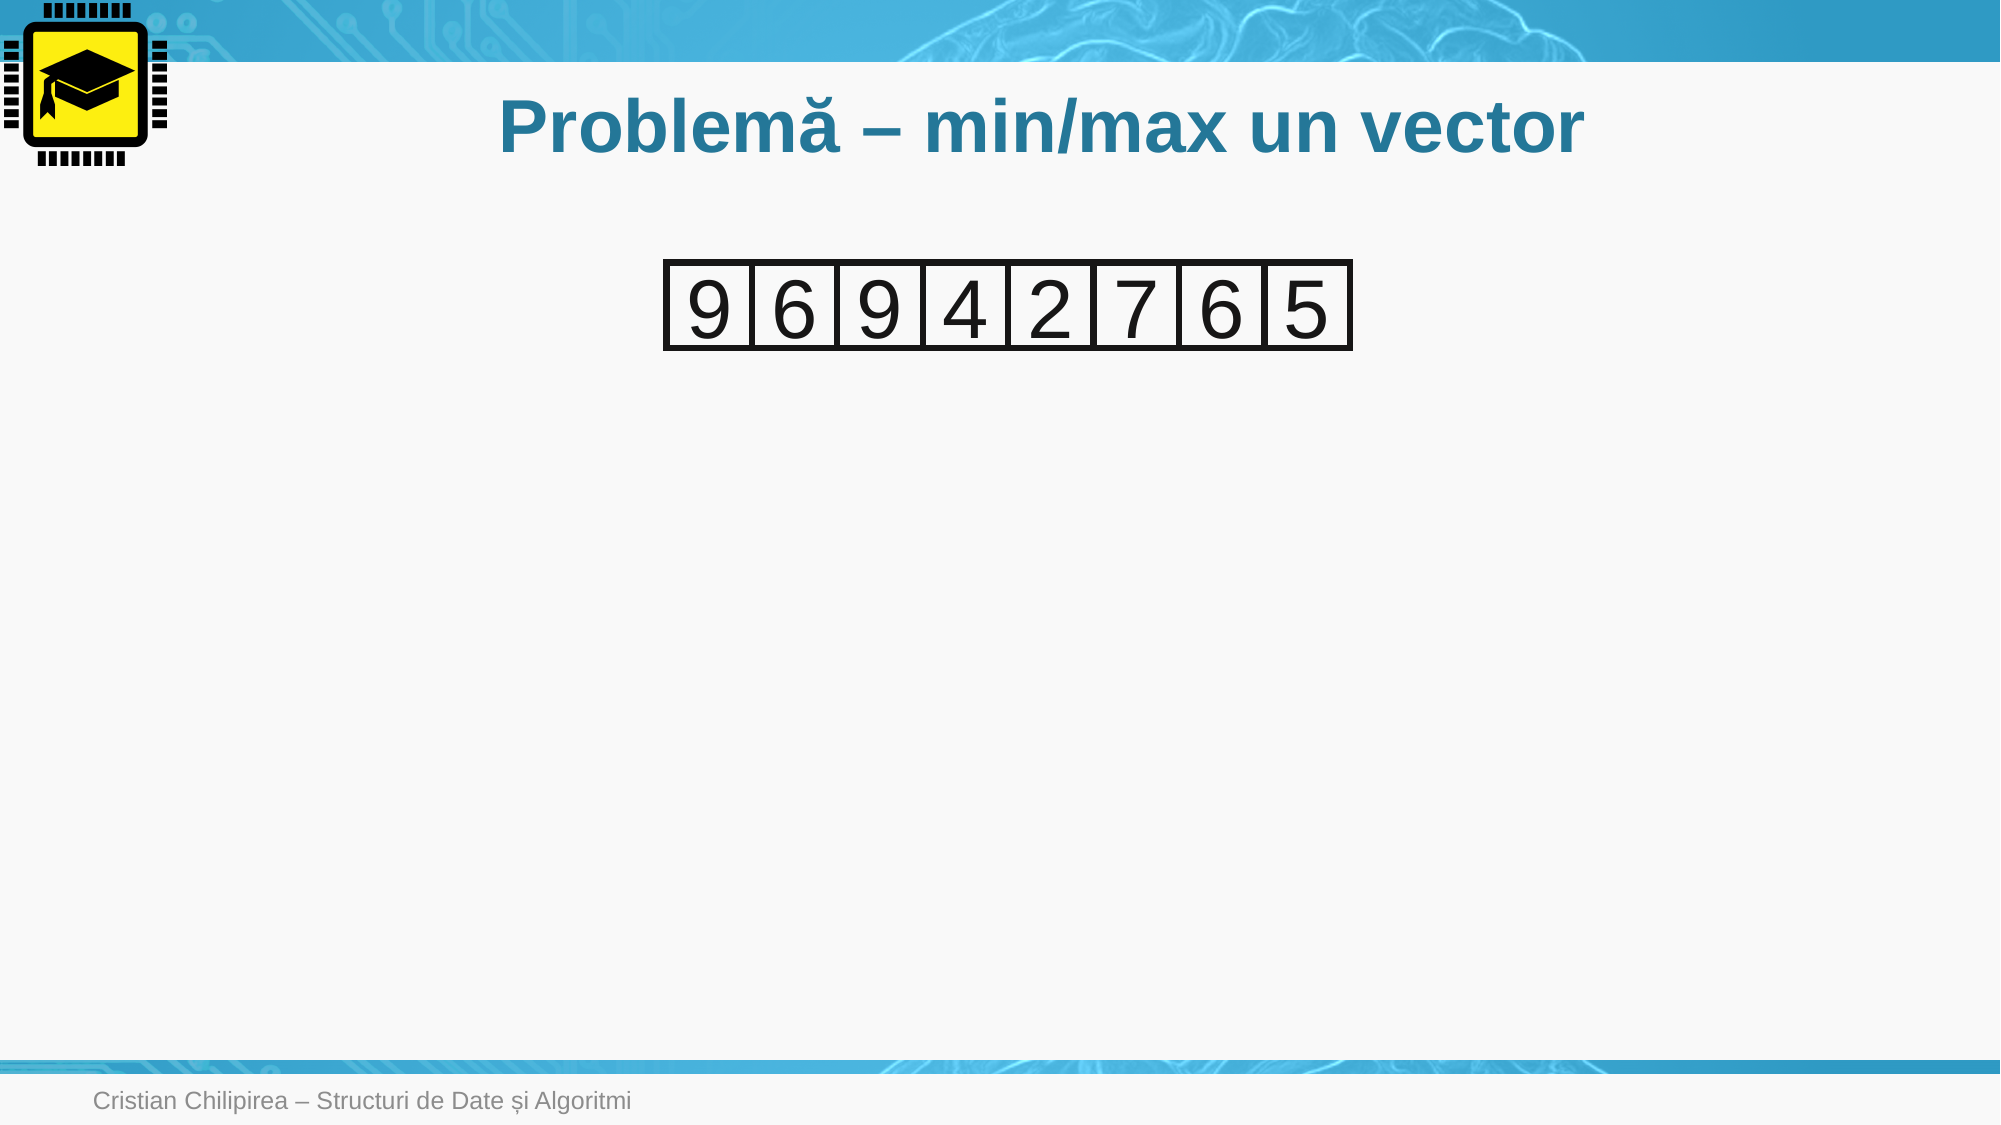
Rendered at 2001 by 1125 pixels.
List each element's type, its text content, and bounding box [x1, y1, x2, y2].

text_box 6 [751, 261, 836, 349]
text_box 9 [836, 261, 924, 349]
text_box 2 [1007, 262, 1092, 349]
text_box 5 [1263, 262, 1351, 349]
text_box 6 [1178, 262, 1263, 349]
footer Cristian Chilipirea – Structuri de Date și Algoritmi [77, 1073, 1338, 1125]
picture [0, 0, 2000, 166]
picture [0, 1060, 2000, 1074]
text_box 7 [1092, 262, 1178, 349]
title Problemă – min/max un vector [170, 76, 1915, 180]
text_box 9 [665, 261, 751, 349]
text_box 4 [922, 262, 1007, 349]
